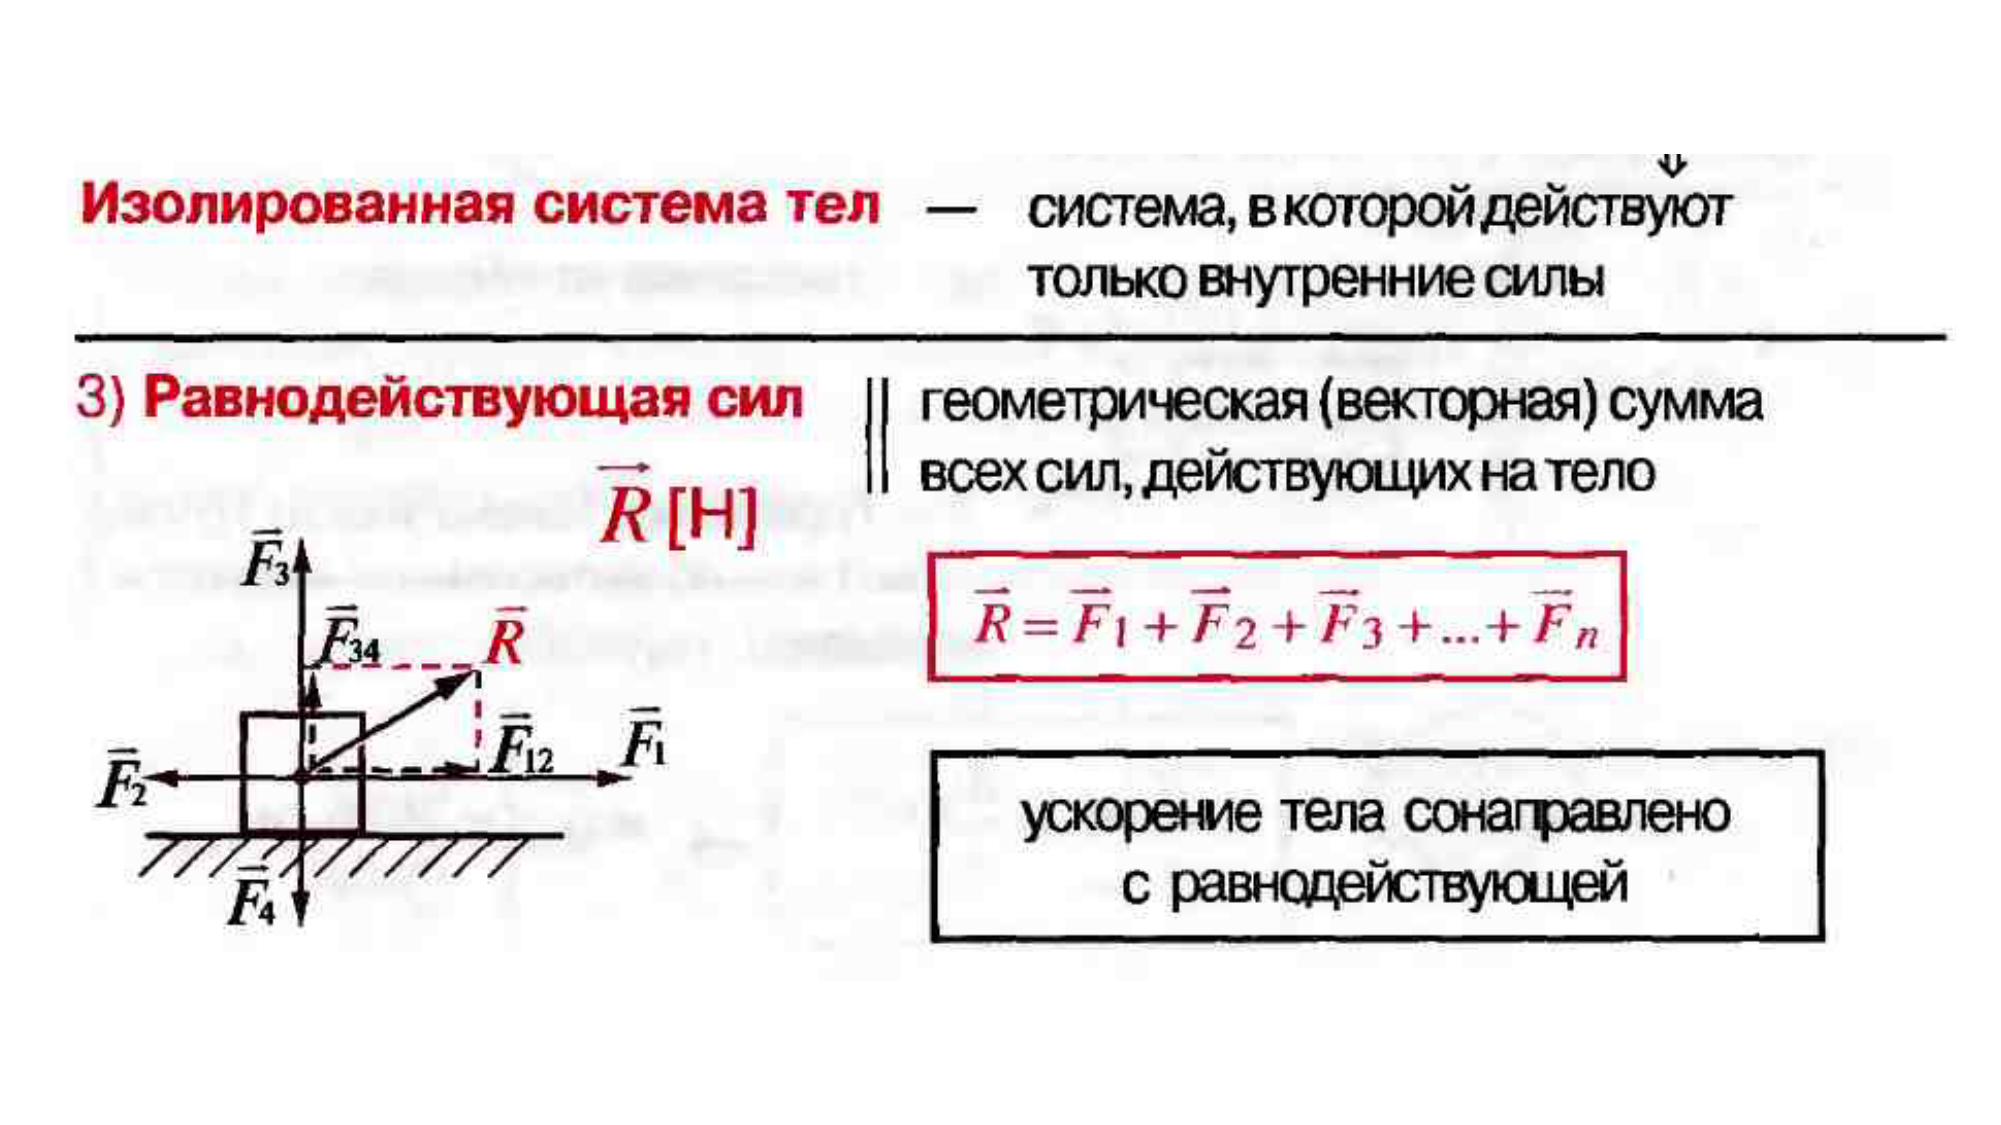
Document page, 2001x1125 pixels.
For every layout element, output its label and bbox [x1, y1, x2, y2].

picture [66, 154, 1956, 981]
